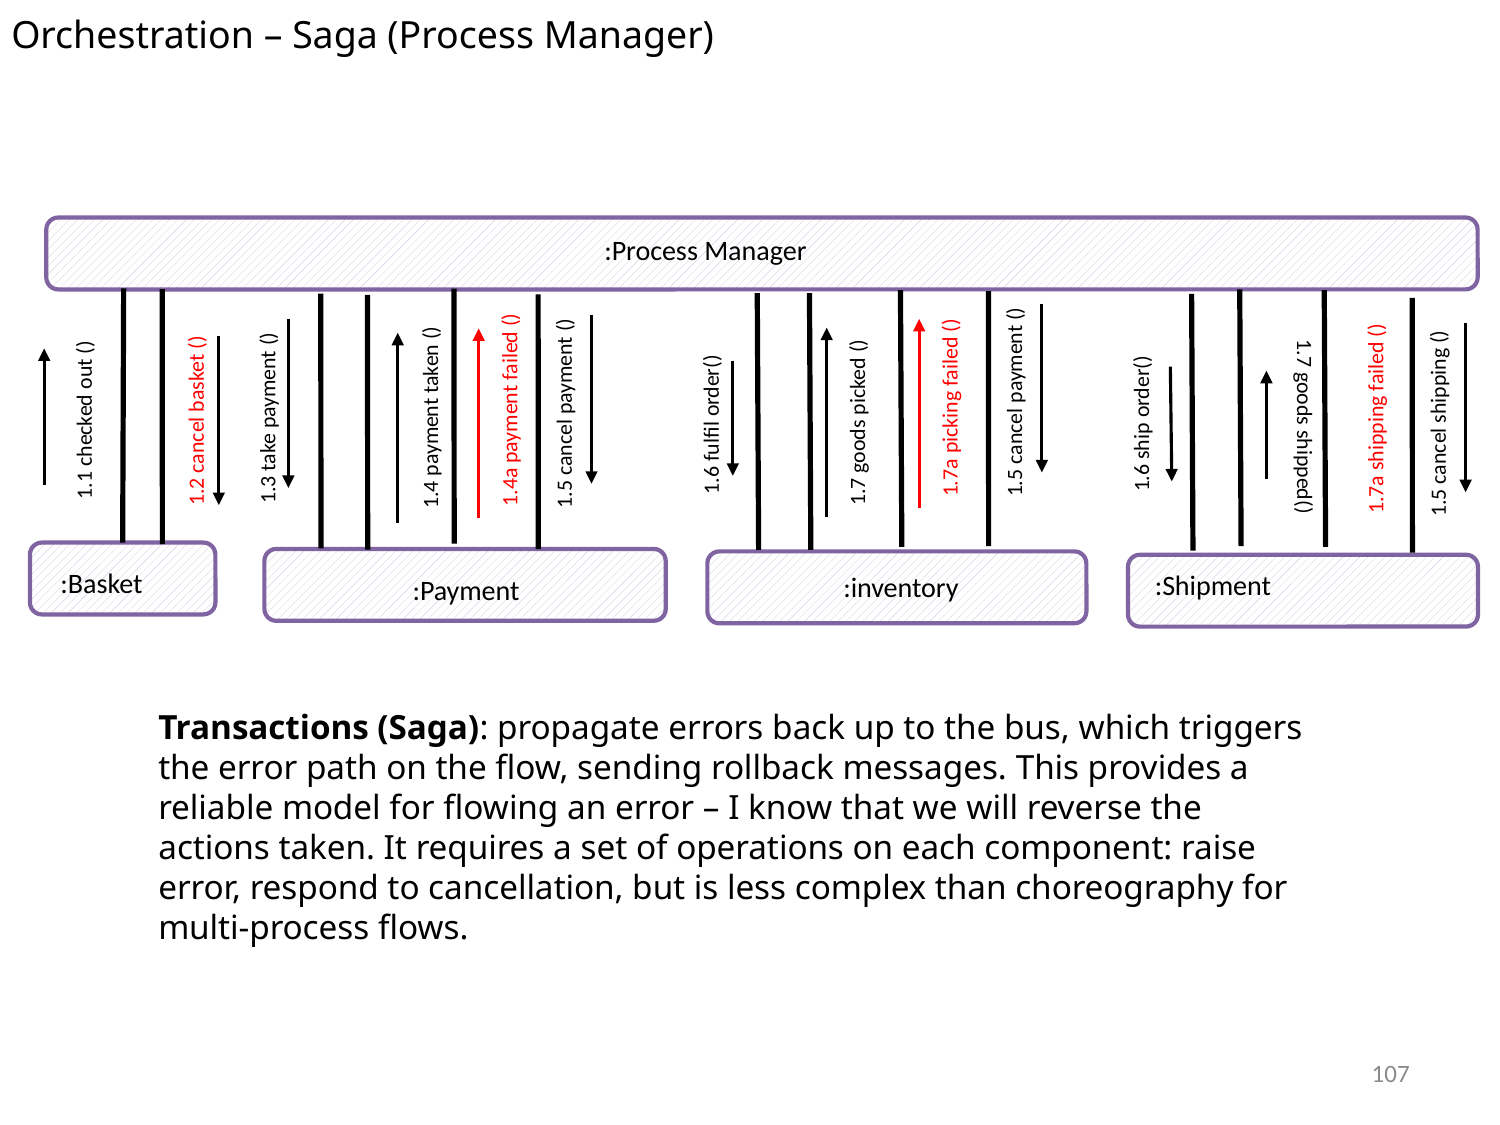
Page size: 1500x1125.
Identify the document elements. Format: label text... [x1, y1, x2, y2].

text_box [262, 546, 668, 623]
text_box :Process Manager [589, 224, 902, 274]
text_box 1.6 ship order() [1119, 334, 1161, 507]
text_box 1.1 checked out () [62, 294, 104, 514]
text_box 1.3 take payment () [246, 301, 288, 519]
text_box [44, 215, 1480, 292]
text_box [27, 540, 218, 617]
text_box [1125, 552, 1481, 629]
text_box :Basket [45, 558, 200, 607]
text_box :Payment [397, 564, 553, 614]
text_box 1.7a shipping failed () [1353, 297, 1395, 529]
text_box 1.5 cancel payment () [992, 247, 1034, 512]
text_box 1.7 goods picked () [835, 256, 877, 521]
text_box 1.4a payment failed () [487, 257, 529, 522]
text_box 1.5 cancel payment () [542, 258, 584, 523]
text_box 1.7a picking failed () [928, 247, 970, 512]
text_box 1.6 fulfil order() [689, 323, 731, 509]
text_box 1.4 payment taken () [408, 259, 450, 524]
text_box :inventory [828, 562, 985, 611]
text_box 1.5 cancel shipping () [1416, 267, 1458, 532]
text_box 1.2 cancel basket () [174, 256, 216, 521]
text_box [705, 549, 1089, 626]
text_box Orchestration – Saga (Process Manager) [0, 0, 1500, 67]
text_box 1.7 goods shipped() [1285, 325, 1327, 565]
slide_number 107 [1074, 1042, 1425, 1103]
text_box :Shipment [1139, 560, 1299, 609]
text_box Transactions (Saga): propagate errors back up to the bus, which triggers the error path on the flow, sending rollback messages. This provides a reliable model for flowing an error – I know that we will reverse the actions taken. It requires a set of operations on each component: raise error, respond to cancellation, but is less complex than choreography for multi-process flows. [143, 699, 1322, 954]
